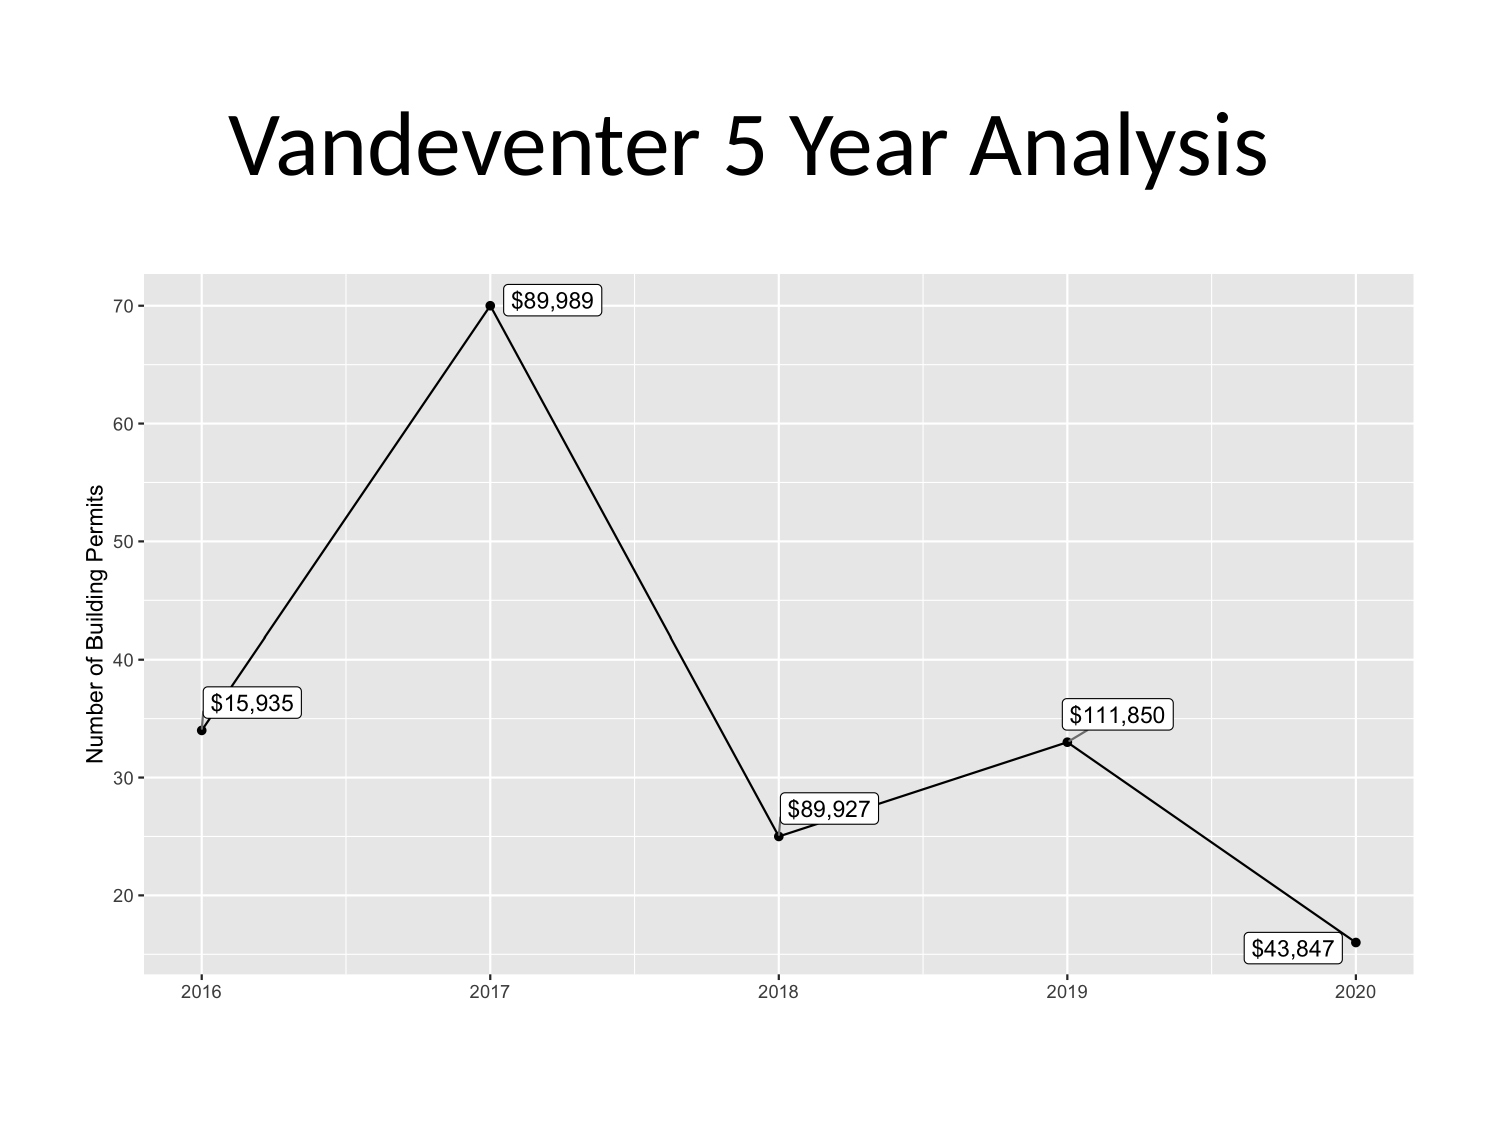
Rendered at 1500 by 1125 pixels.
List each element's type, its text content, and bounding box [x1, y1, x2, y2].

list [74, 262, 1426, 1013]
title Vandeventer 5 Year Analysis [75, 45, 1425, 233]
